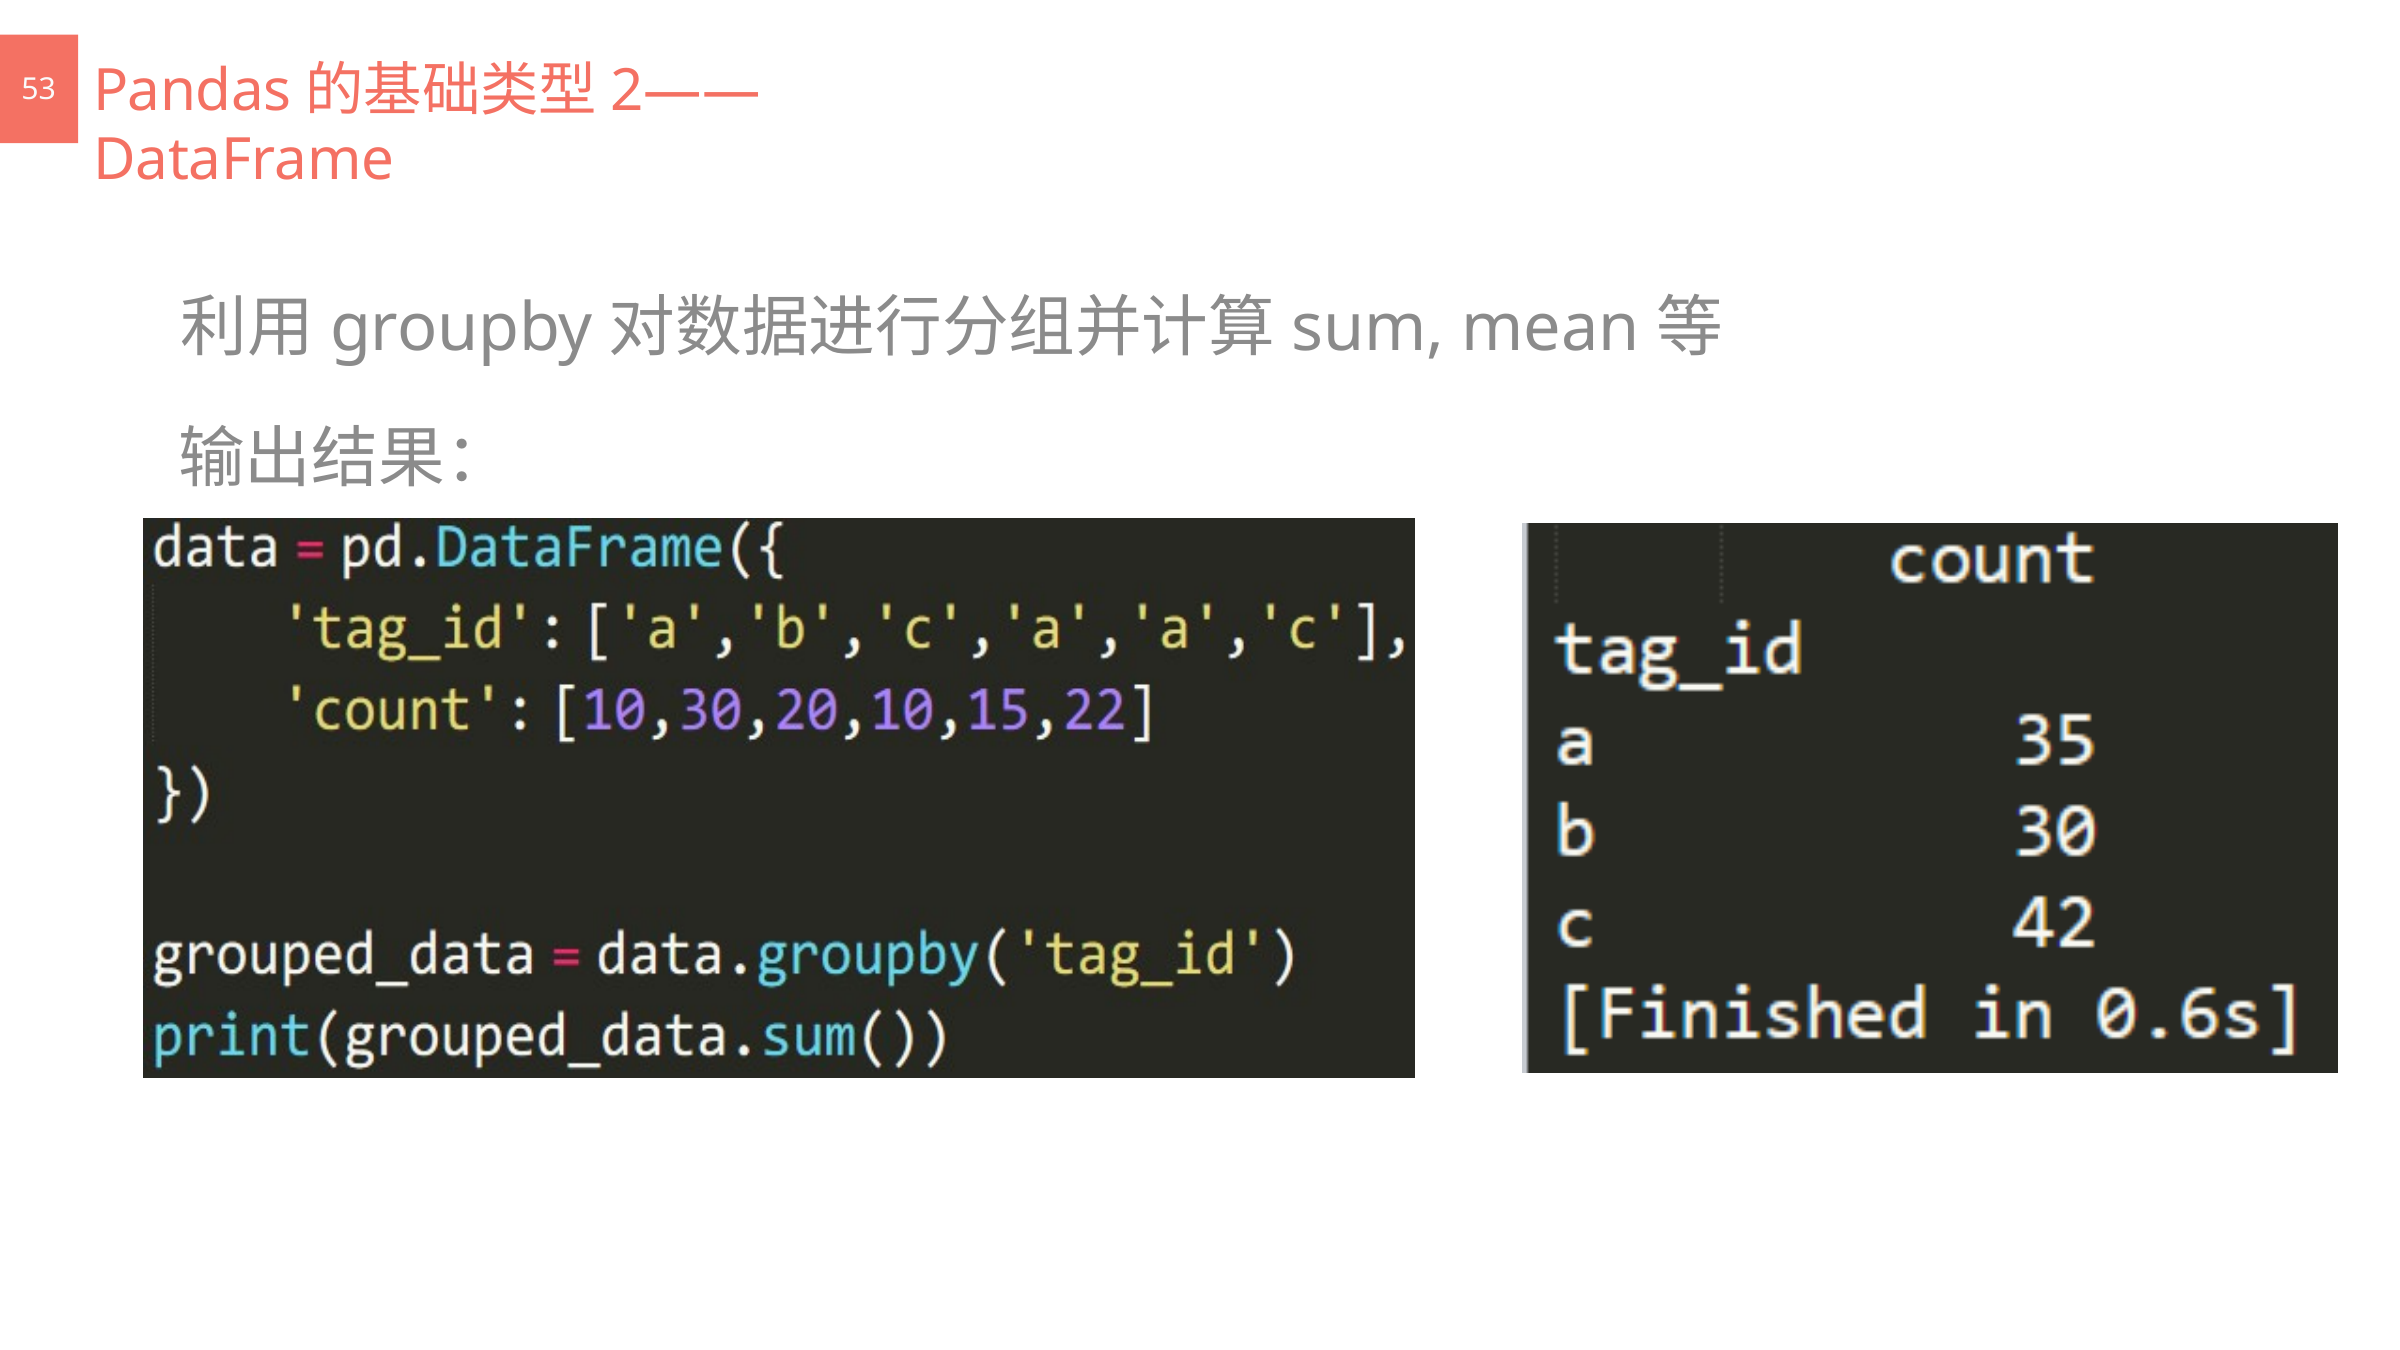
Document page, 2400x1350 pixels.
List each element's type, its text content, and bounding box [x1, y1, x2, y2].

text_box 53 [19, 67, 59, 106]
text_box 利用groupby对数据进行分组并计算sum, mean等 输出结果： [178, 281, 2020, 496]
title Pandas的基础类型2——DataFrame [91, 49, 1051, 278]
text_box [0, 34, 79, 144]
picture [1521, 523, 2338, 1073]
text_box [143, 518, 1415, 1078]
